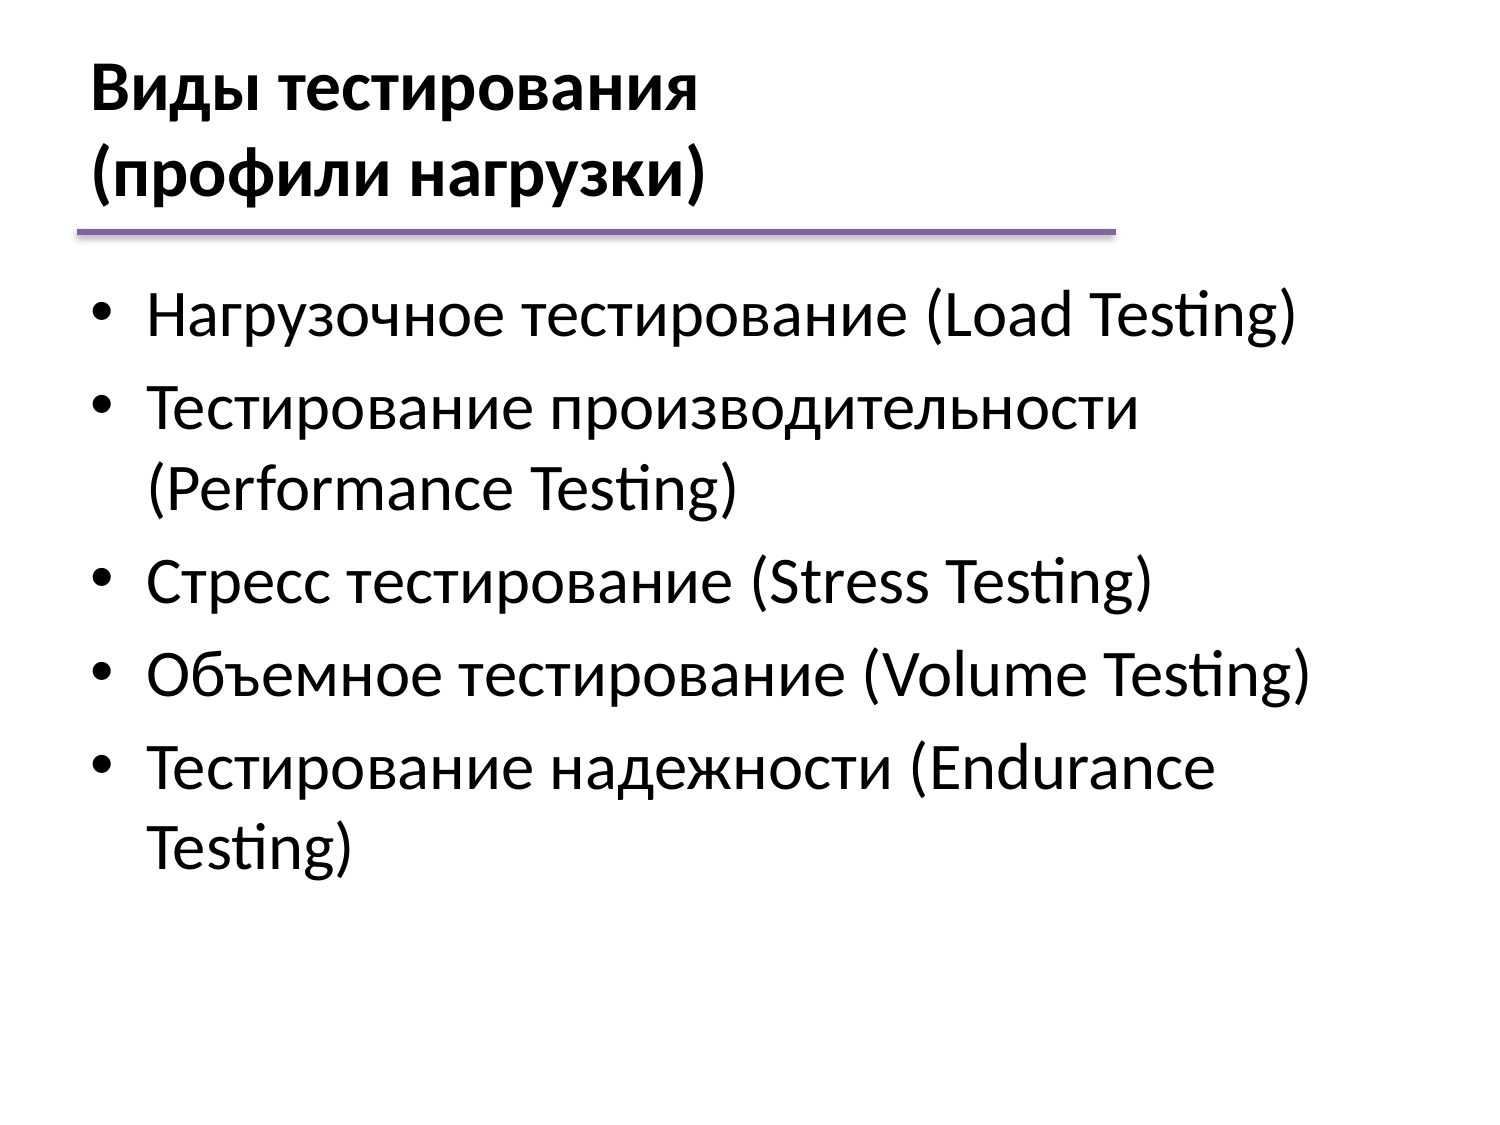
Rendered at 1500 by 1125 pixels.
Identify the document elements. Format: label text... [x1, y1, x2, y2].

title Виды тестирования (профили нагрузки) [75, 30, 1425, 219]
list Нагрузочное тестирование (Load Testing) Тестирование производительности (Performance Testing) Стресс тестирование (Stress Testing) Объемное тестирование (Volume Testing) Тестирование надежности (Endurance Testing) [75, 262, 1425, 1005]
